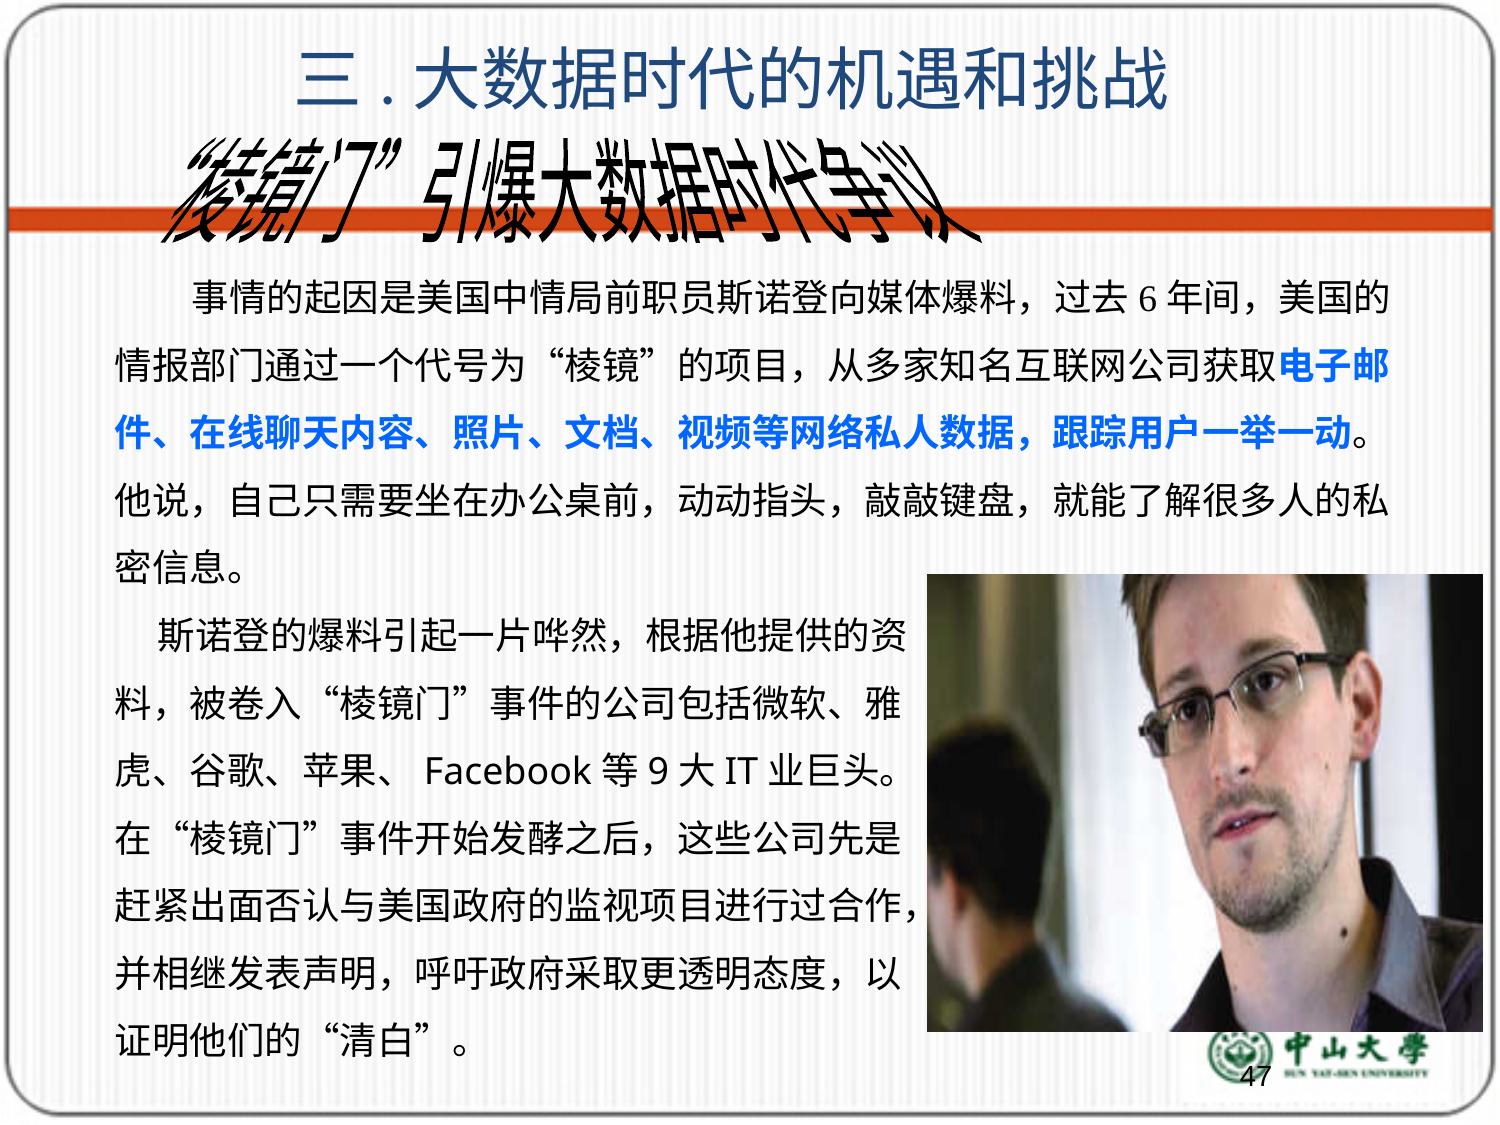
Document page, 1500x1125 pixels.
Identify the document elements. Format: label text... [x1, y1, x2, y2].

text_box 事情的起因是美国中情局前职员斯诺登向媒体爆料，过去6年间，美国的情报部门通过一个代号为“棱镜”的项目，从多家知名互联网公司获取电子邮件、在线聊天内容、照片、文档、视频等网络私人数据，跟踪用户一举一动。他说，自己只需要坐在办公桌前，动动指头，敲敲键盘，就能了解很多人的私密信息。 [100, 244, 1436, 597]
picture [0, 0, 1500, 1125]
text_box 斯诺登的爆料引起一片哗然，根据他提供的资料，被卷入“棱镜门”事件的公司包括微软、雅虎、谷歌、苹果、Facebook等9大IT业巨头。在“棱镜门”事件开始发酵之后，这些公司先是赶紧出面否认与美国政府的监视项目进行过合作，并相继发表声明，呼吁政府采取更透明态度，以证明他们的“清白”。 [100, 597, 951, 1070]
text_box 47 [1125, 1049, 1388, 1125]
text_box 三.大数据时代的机遇和挑战 [100, 30, 1363, 126]
